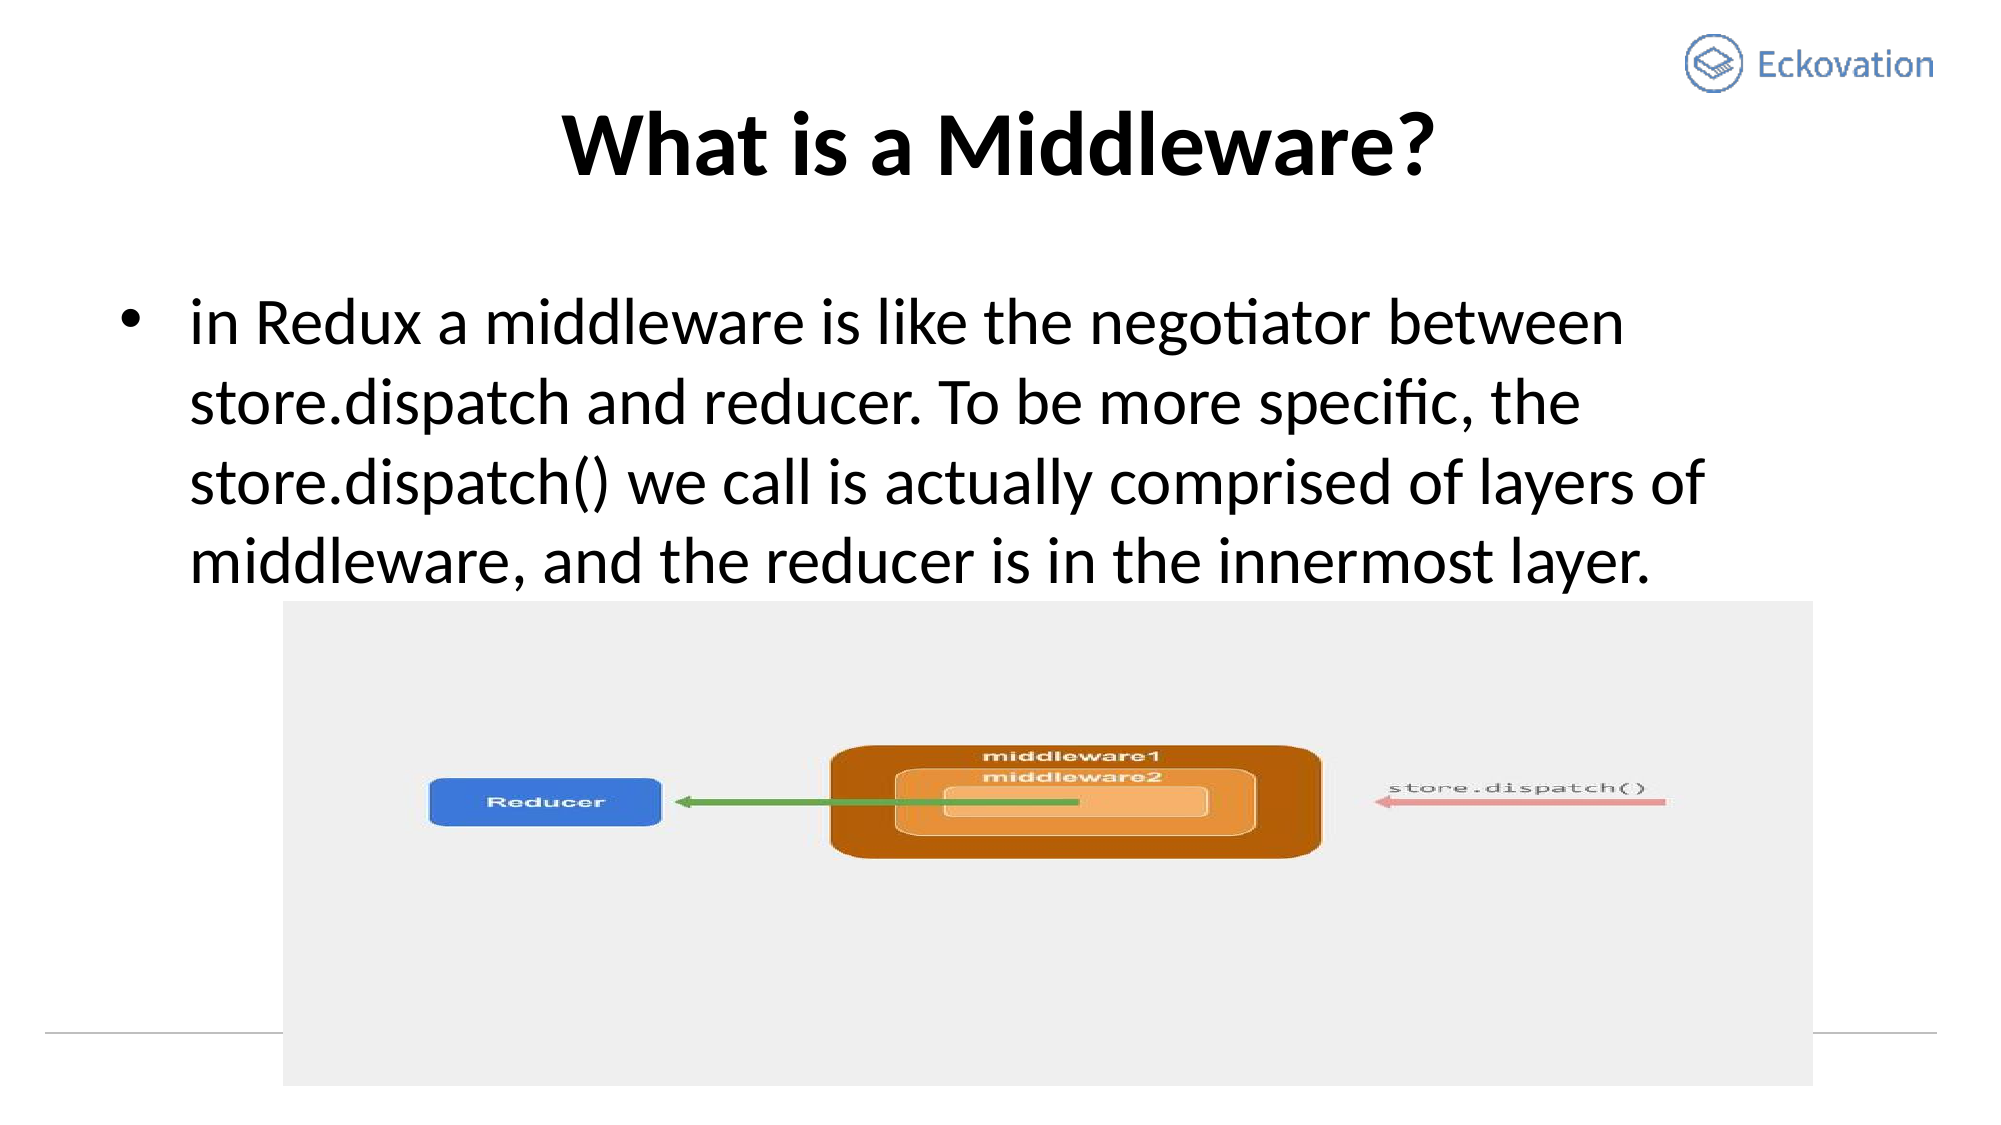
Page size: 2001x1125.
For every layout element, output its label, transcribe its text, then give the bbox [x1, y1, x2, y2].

picture [1685, 34, 1933, 93]
title What is a Middleware? [99, 45, 1900, 233]
list in Redux a middleware is like the negotiator between store.dispatch and reducer. To be more specific, the store.dispatch() we call is actually comprised of layers of middleware, and the reducer is in the innermost layer. [99, 262, 1900, 960]
picture [283, 601, 1813, 1086]
